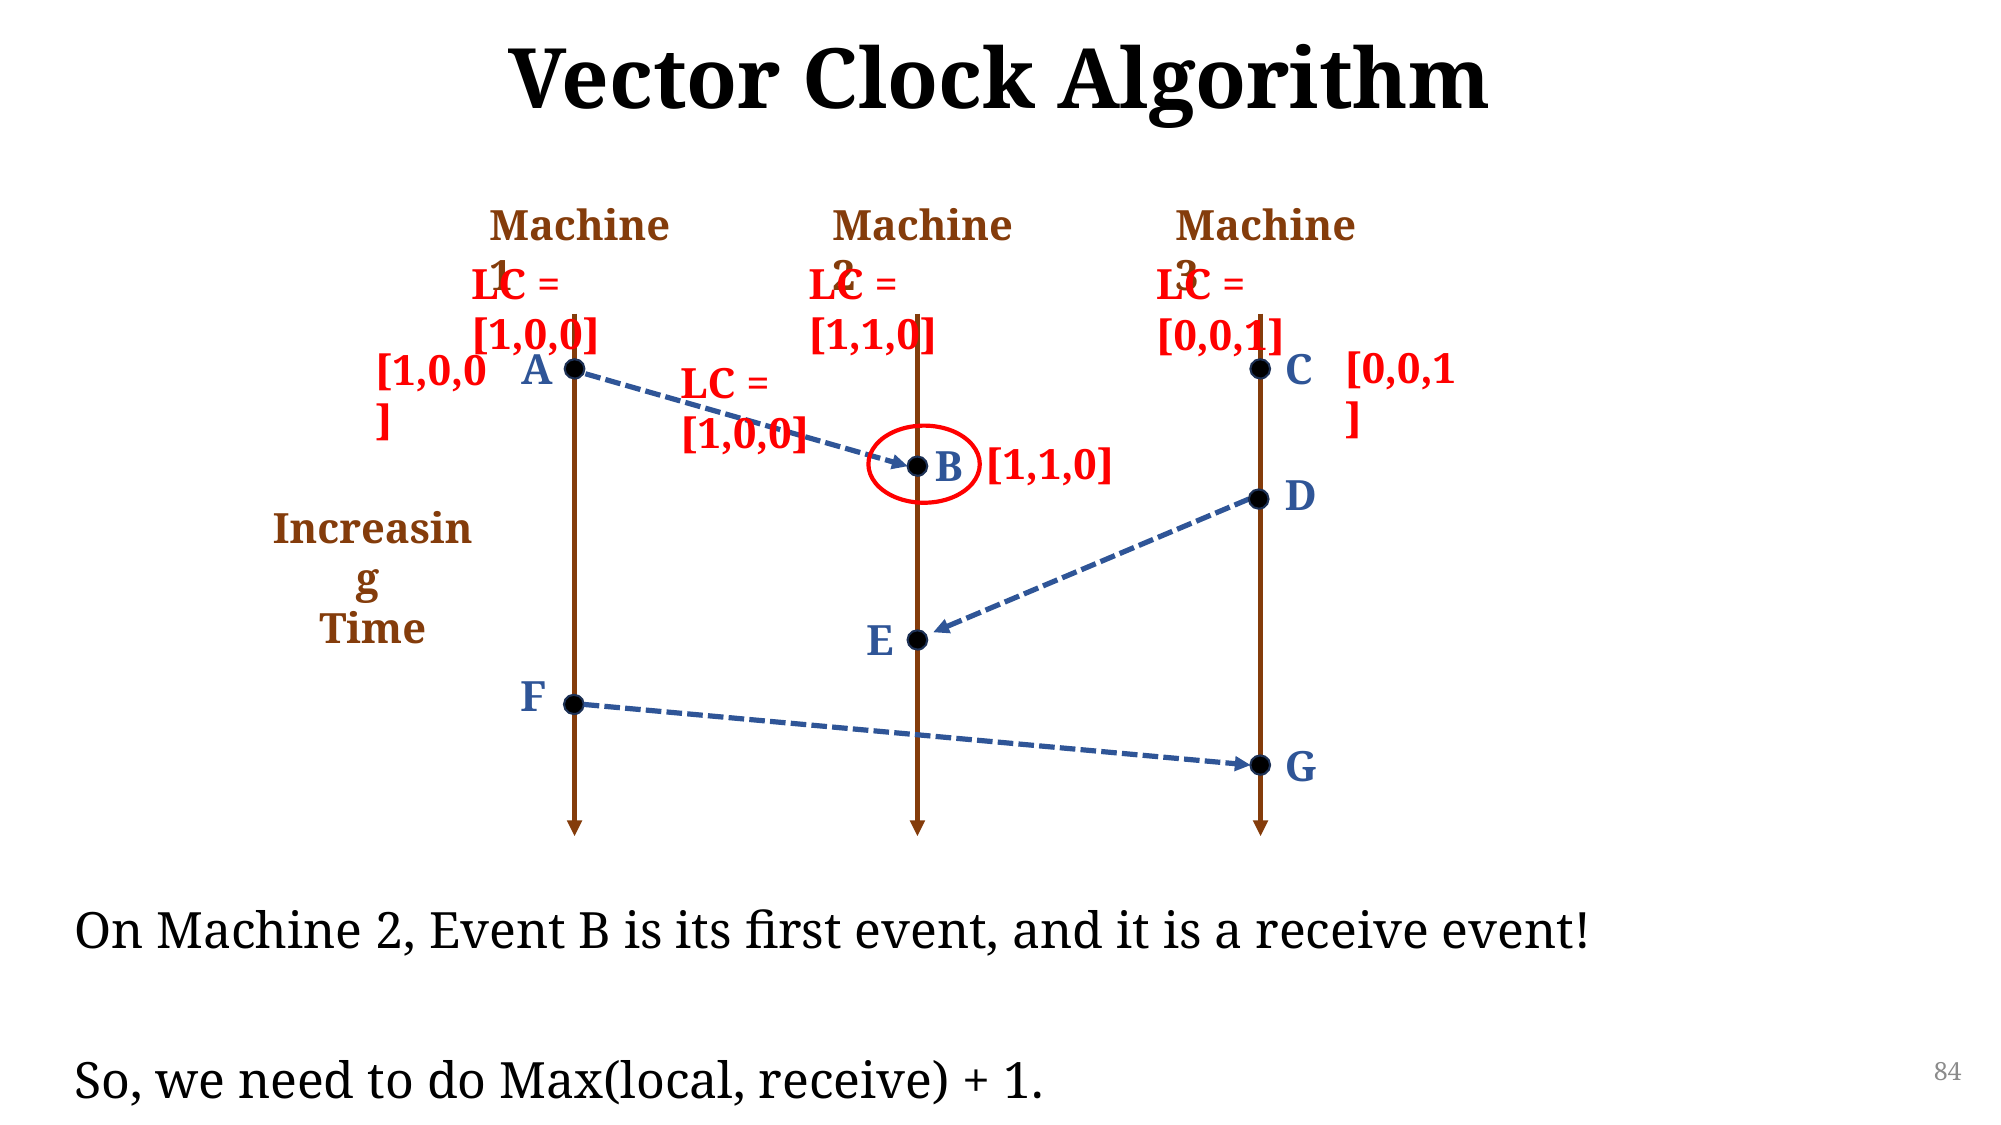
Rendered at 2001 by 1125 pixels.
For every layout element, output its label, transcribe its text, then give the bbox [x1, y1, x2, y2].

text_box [585, 373, 908, 467]
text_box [933, 498, 1249, 633]
text_box Machine 1 [474, 191, 703, 250]
text_box A [506, 366, 566, 401]
slide_number 84 [1526, 1042, 1977, 1103]
text_box D [1270, 461, 1330, 527]
text_box [1,0,0] [360, 336, 506, 452]
text_box [0,0,1] [1329, 333, 1476, 449]
text_box [1249, 366, 1260, 380]
text_box [912, 629, 917, 651]
text_box [1261, 366, 1272, 380]
text_box [1248, 488, 1260, 510]
text_box [566, 366, 574, 380]
text_box [918, 629, 929, 651]
text_box [575, 366, 586, 380]
text_box [575, 694, 584, 715]
text_box LC = [1,0,0] [665, 349, 917, 464]
text_box [918, 424, 970, 504]
text_box [1261, 488, 1270, 510]
text_box LC = [0,0,1] [1141, 250, 1396, 366]
text_box B [960, 432, 970, 439]
text_box [1249, 754, 1260, 776]
text_box Increasing Time [253, 494, 492, 659]
text_box F [505, 662, 566, 727]
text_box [583, 704, 1251, 766]
text_box Machine 2 [817, 191, 1046, 250]
text_box LC = [1,1,0] [793, 250, 1049, 366]
title Vector Clock Algorithm [137, 0, 1863, 163]
text_box B [958, 489, 980, 497]
text_box C [1270, 366, 1329, 401]
text_box E [851, 606, 912, 672]
text_box [1261, 754, 1270, 776]
text_box G [1270, 732, 1330, 798]
text_box [867, 464, 917, 504]
list On Machine 2, Event B is its first event, and it is a receive event! So, we need to do Max(local, receive) + 1. [59, 898, 1965, 1117]
text_box [1,1,0] [970, 430, 1132, 496]
text_box [566, 693, 574, 716]
text_box Machine 3 [1160, 191, 1389, 250]
text_box LC = [1,0,0] [456, 250, 711, 366]
